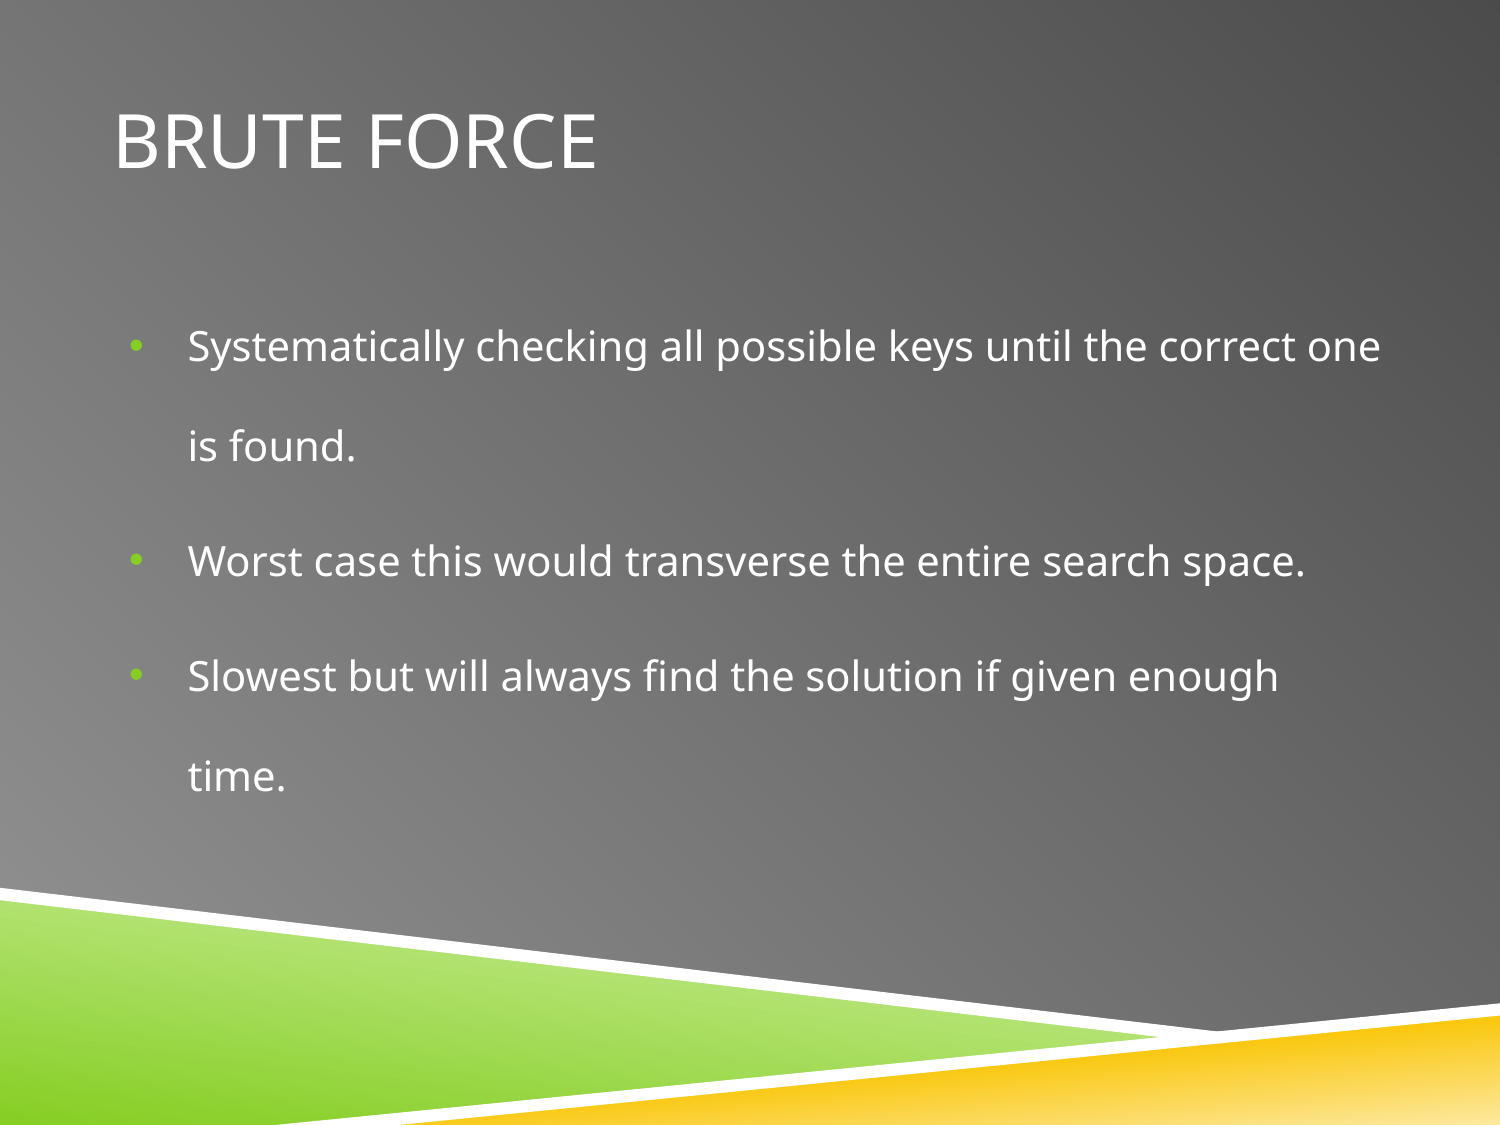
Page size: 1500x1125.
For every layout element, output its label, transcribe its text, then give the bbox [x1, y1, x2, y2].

title BRUTE FORCE [112, 45, 1388, 233]
list Systematically checking all possible keys until the correct one is found. Worst case this would transverse the entire search space. Slowest but will always find the solution if given enough time. [112, 262, 1388, 1055]
